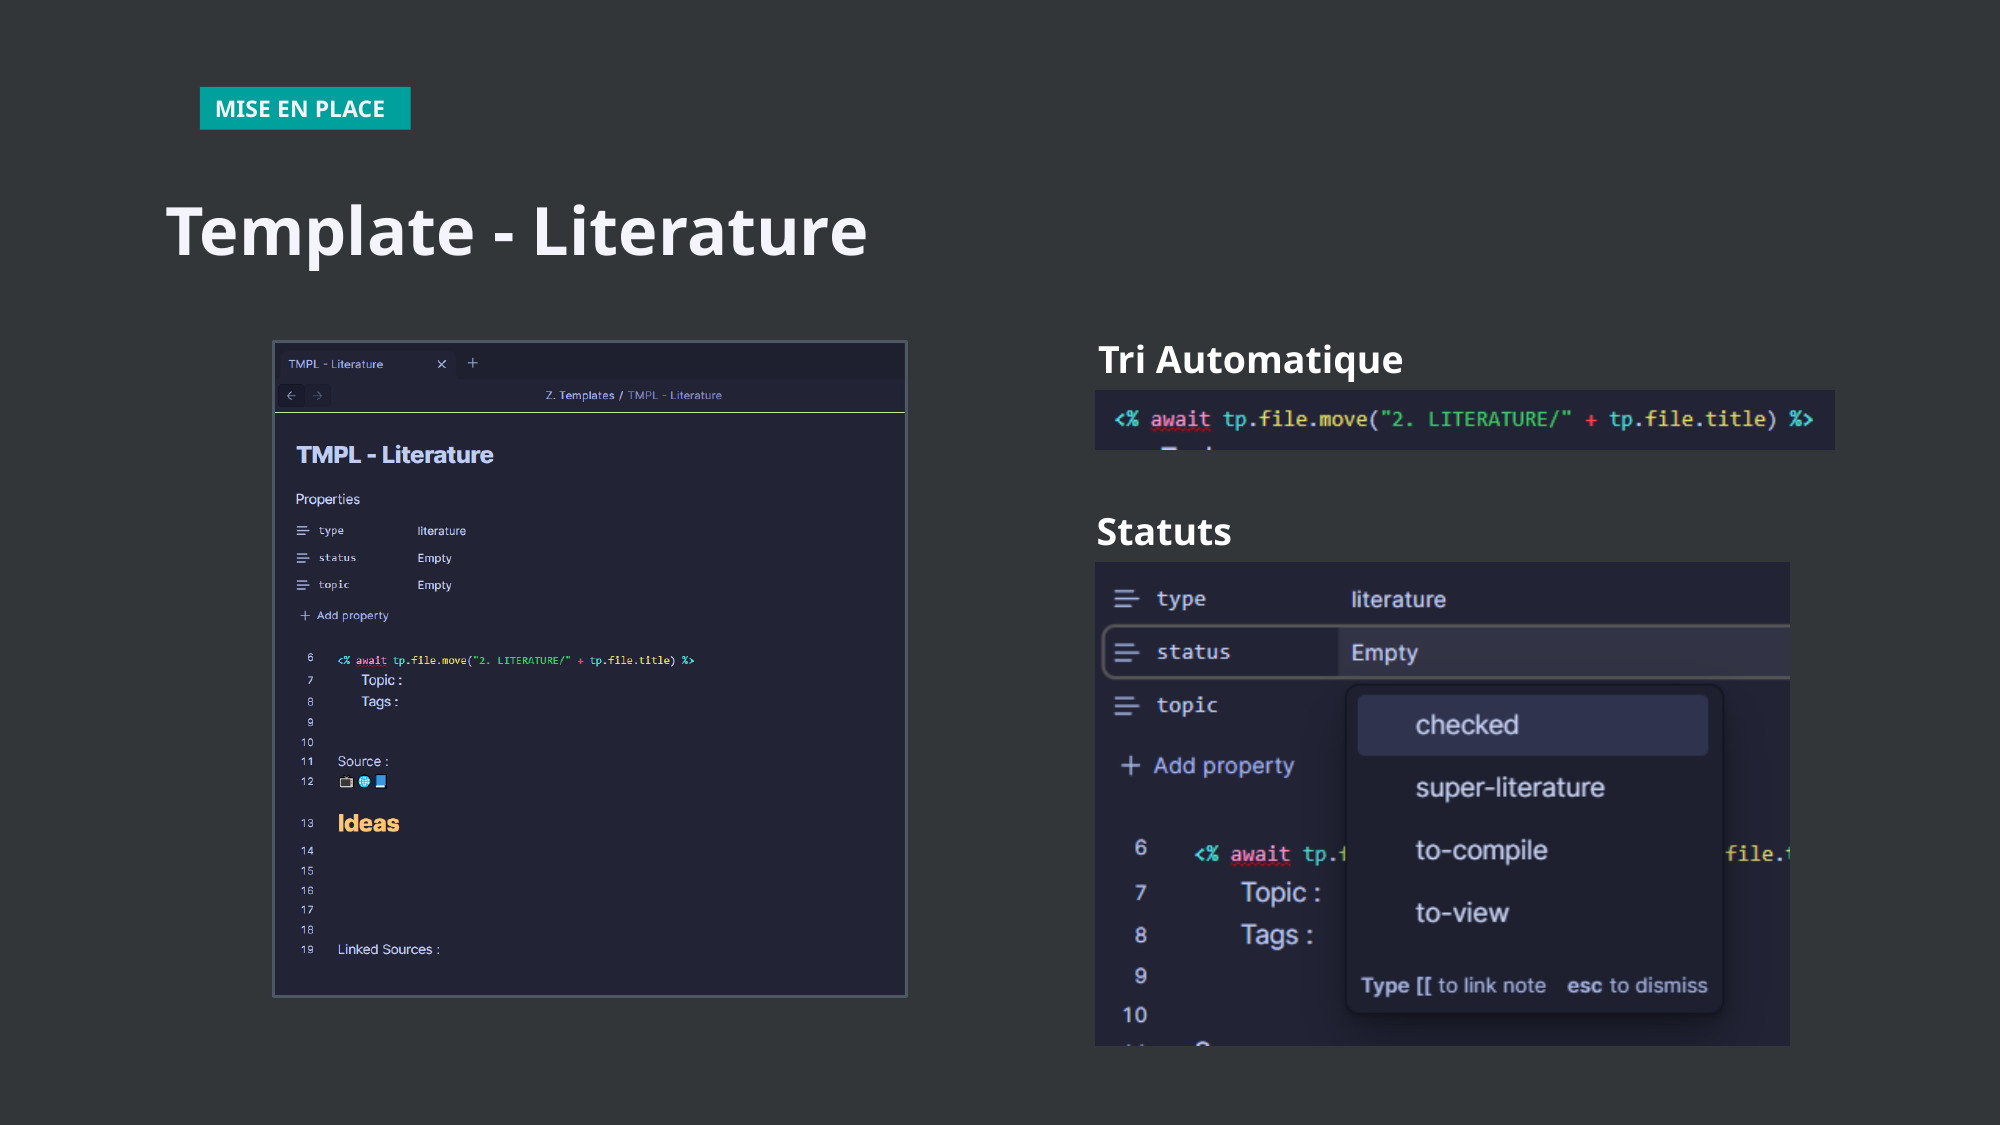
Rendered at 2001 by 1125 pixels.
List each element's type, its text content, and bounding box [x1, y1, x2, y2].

text_box Template - Literature [150, 180, 914, 358]
text_box Statuts [1081, 487, 1561, 575]
picture [1095, 389, 1835, 450]
text_box MISE EN PLACE [199, 86, 411, 130]
text_box Tri Automatique [1083, 315, 1563, 403]
picture [1095, 562, 1790, 1046]
picture [274, 342, 905, 995]
